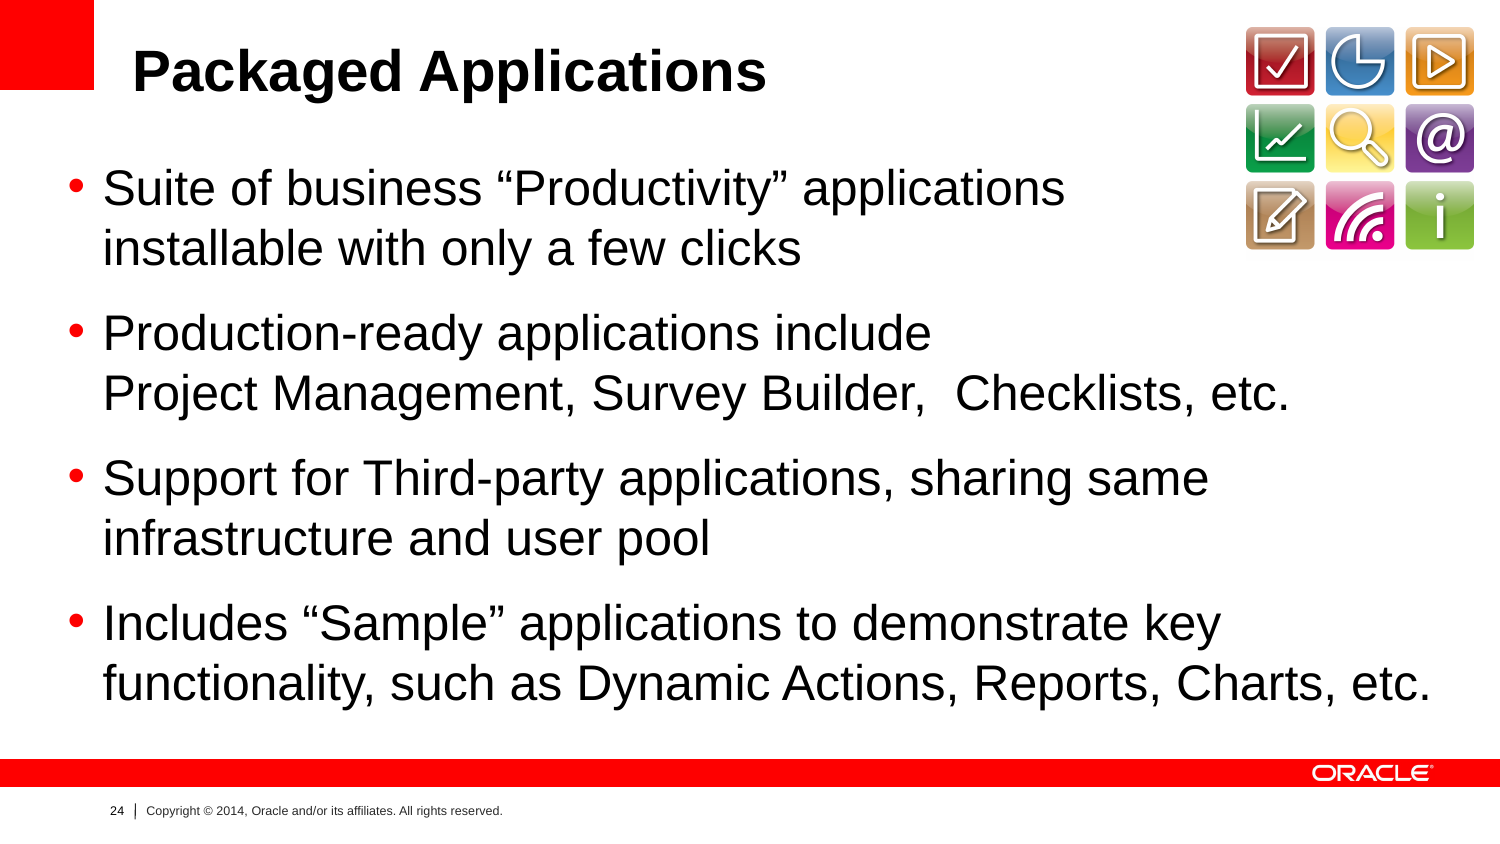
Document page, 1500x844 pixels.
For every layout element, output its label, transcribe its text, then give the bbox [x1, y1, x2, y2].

picture [0, 759, 1500, 787]
list Suite of business “Productivity” applications installable with only a few clicks Production-ready applications include Project Management, Survey Builder, Checklists, etc. Support for Third-party applications, sharing same infrastructure and user pool Includes “Sample” applications to demonstrate key functionality, such as Dynamic Actions, Reports, Charts, etc. [67, 155, 1452, 746]
picture [1245, 27, 1474, 262]
title Packaged Applications [132, 33, 1240, 104]
